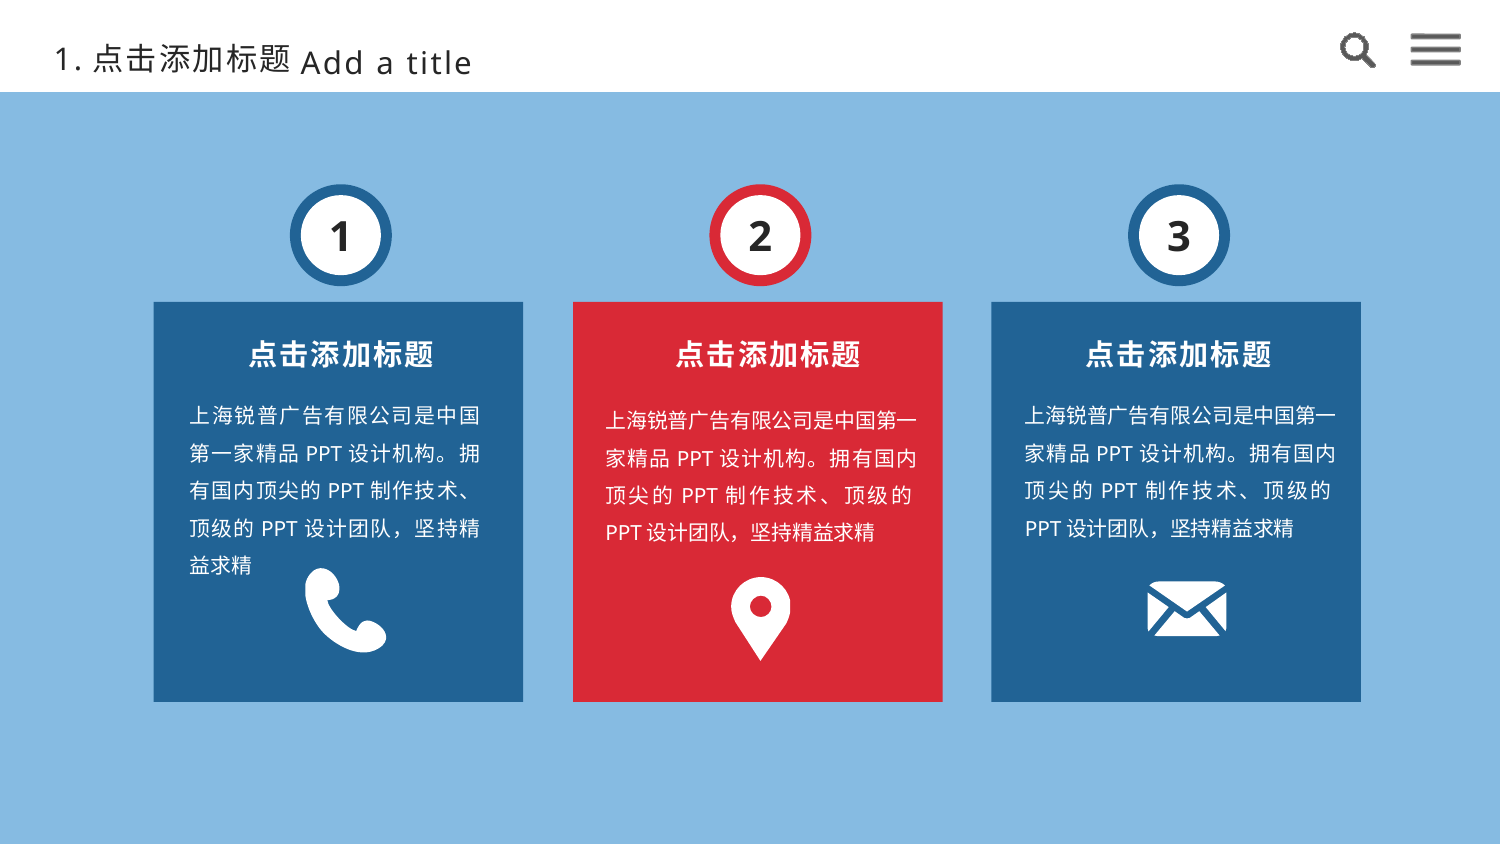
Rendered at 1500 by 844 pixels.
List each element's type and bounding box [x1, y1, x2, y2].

text_box [1128, 184, 1231, 287]
text_box [709, 184, 812, 287]
text_box [153, 301, 524, 702]
text_box [289, 184, 392, 287]
text_box [1340, 32, 1376, 68]
text_box [1411, 34, 1461, 65]
text_box [991, 301, 1361, 702]
text_box [573, 301, 943, 702]
text_box [40, 31, 494, 90]
